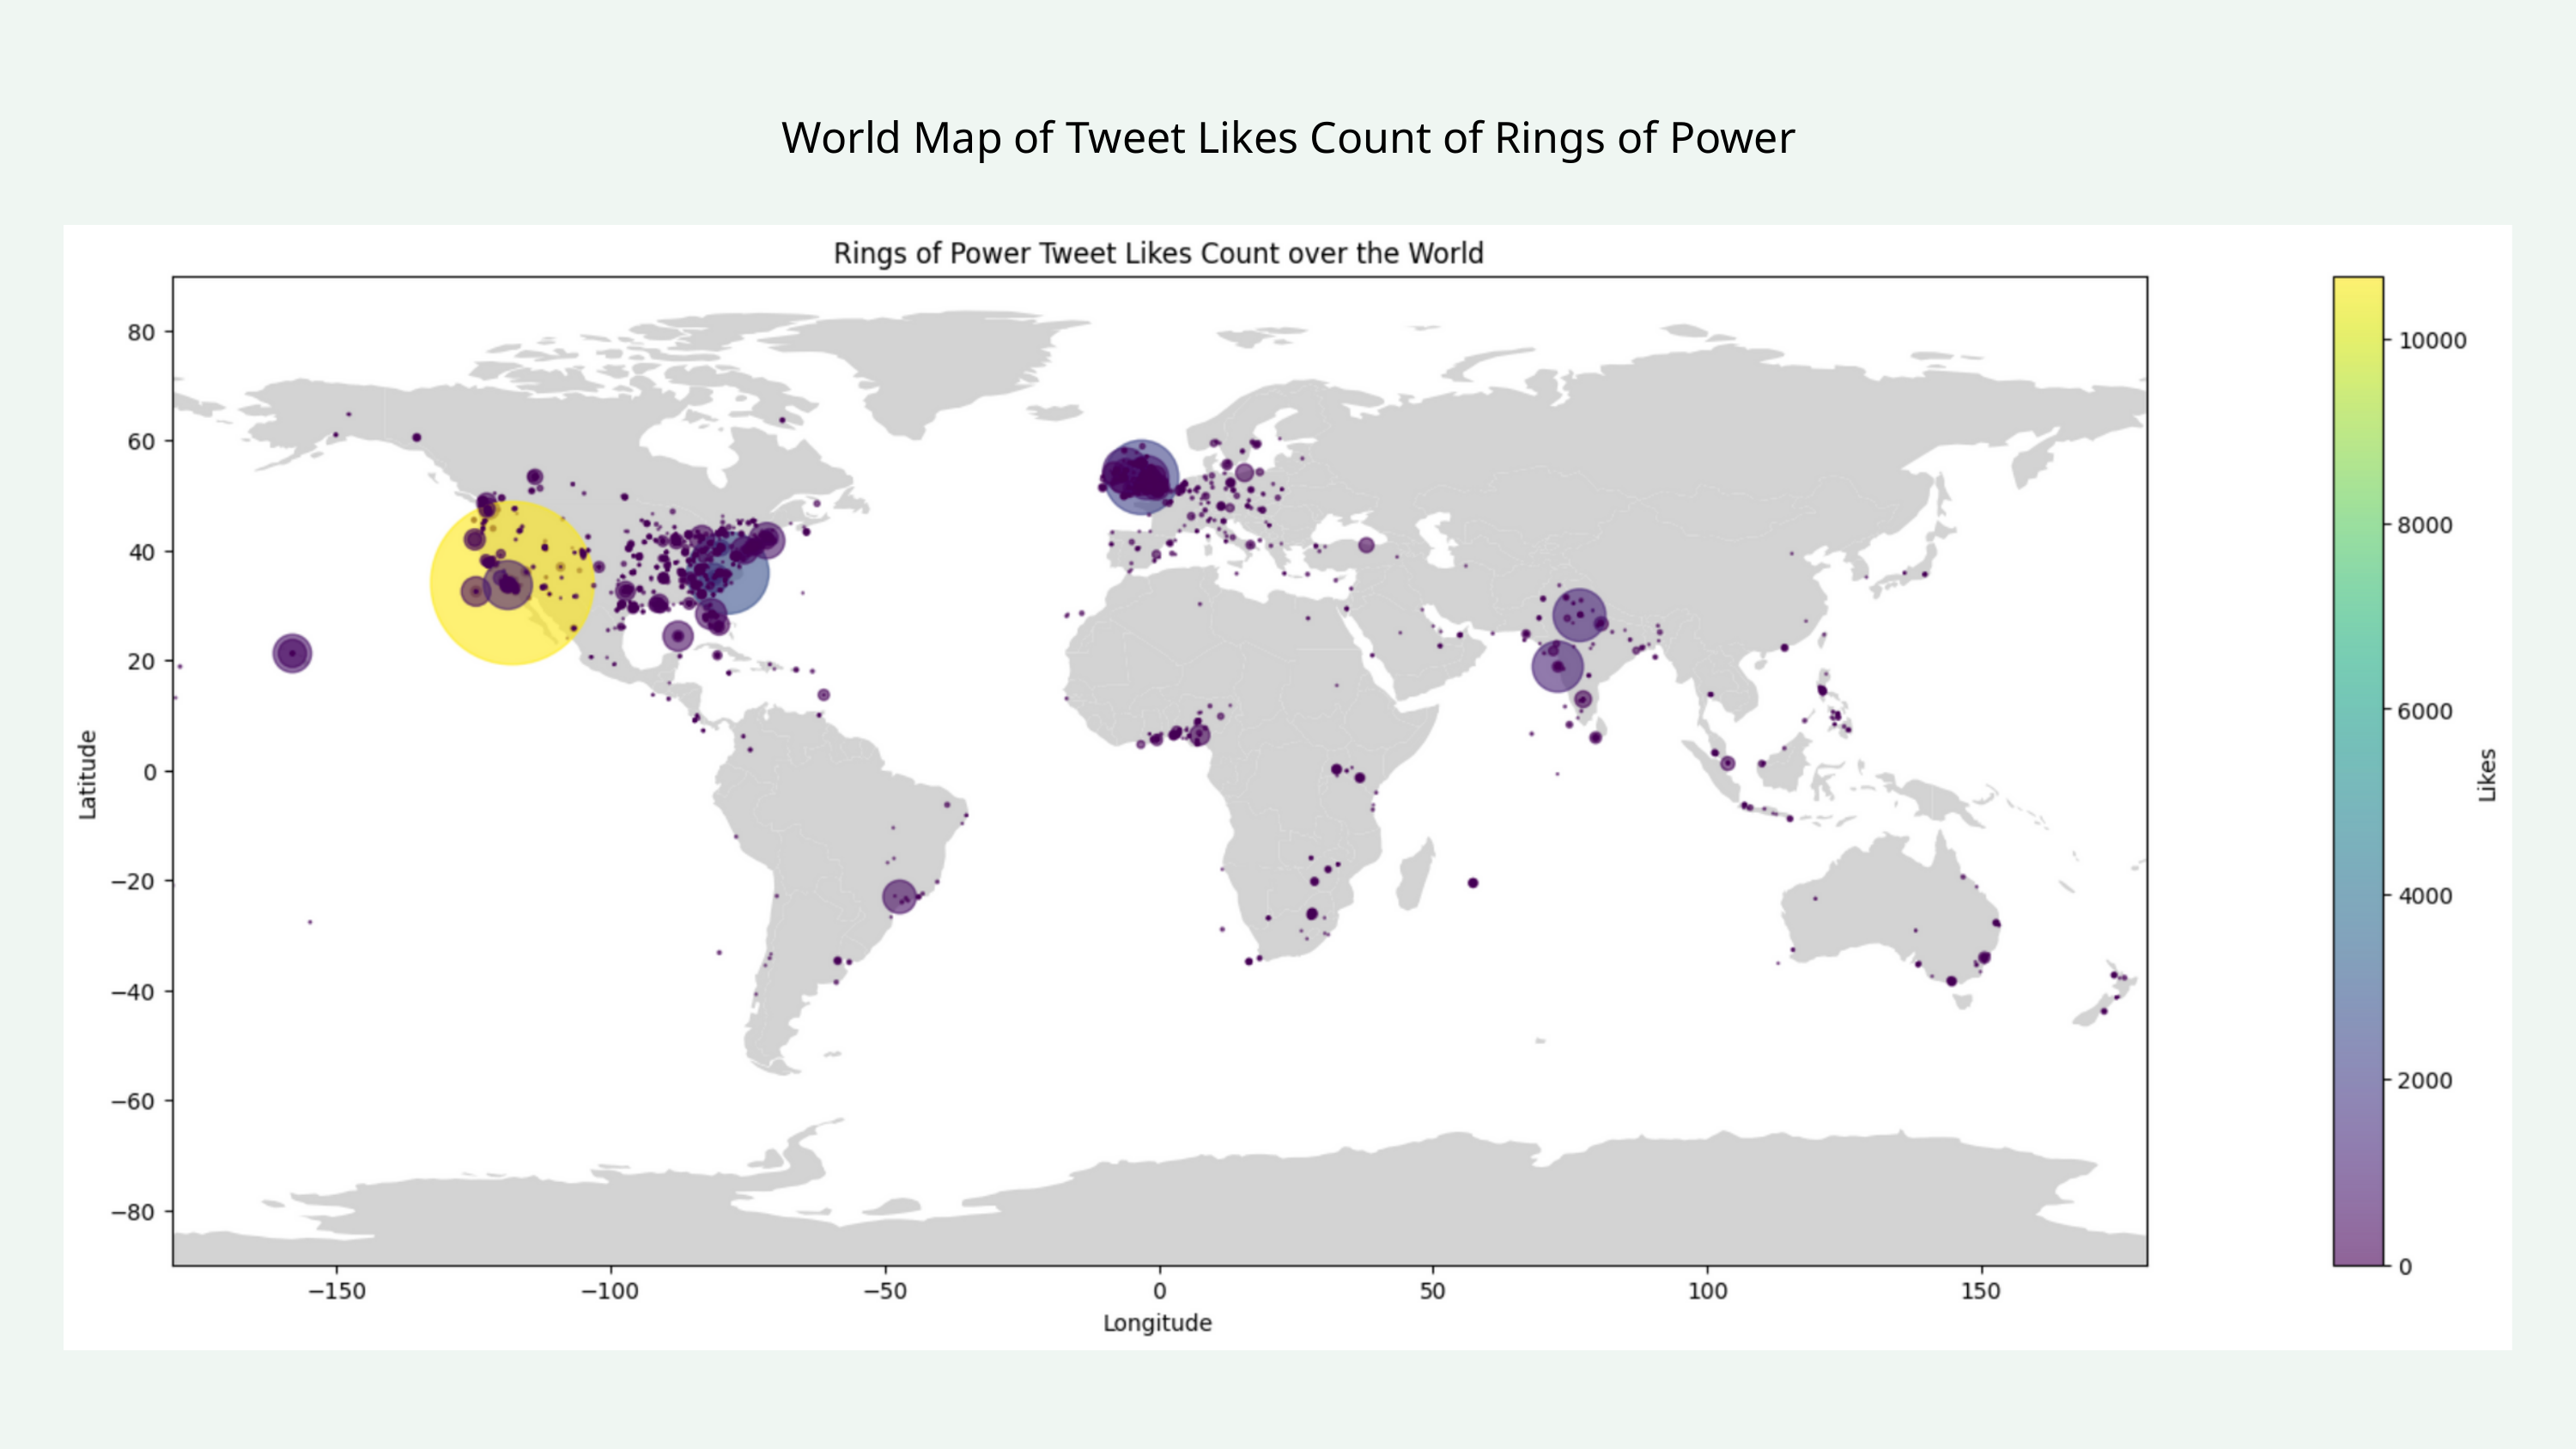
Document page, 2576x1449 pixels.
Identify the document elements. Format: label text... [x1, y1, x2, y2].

text_box World Map of Tweet Likes Count of Rings of Power [687, 102, 1892, 163]
text_box [64, 225, 2512, 1351]
